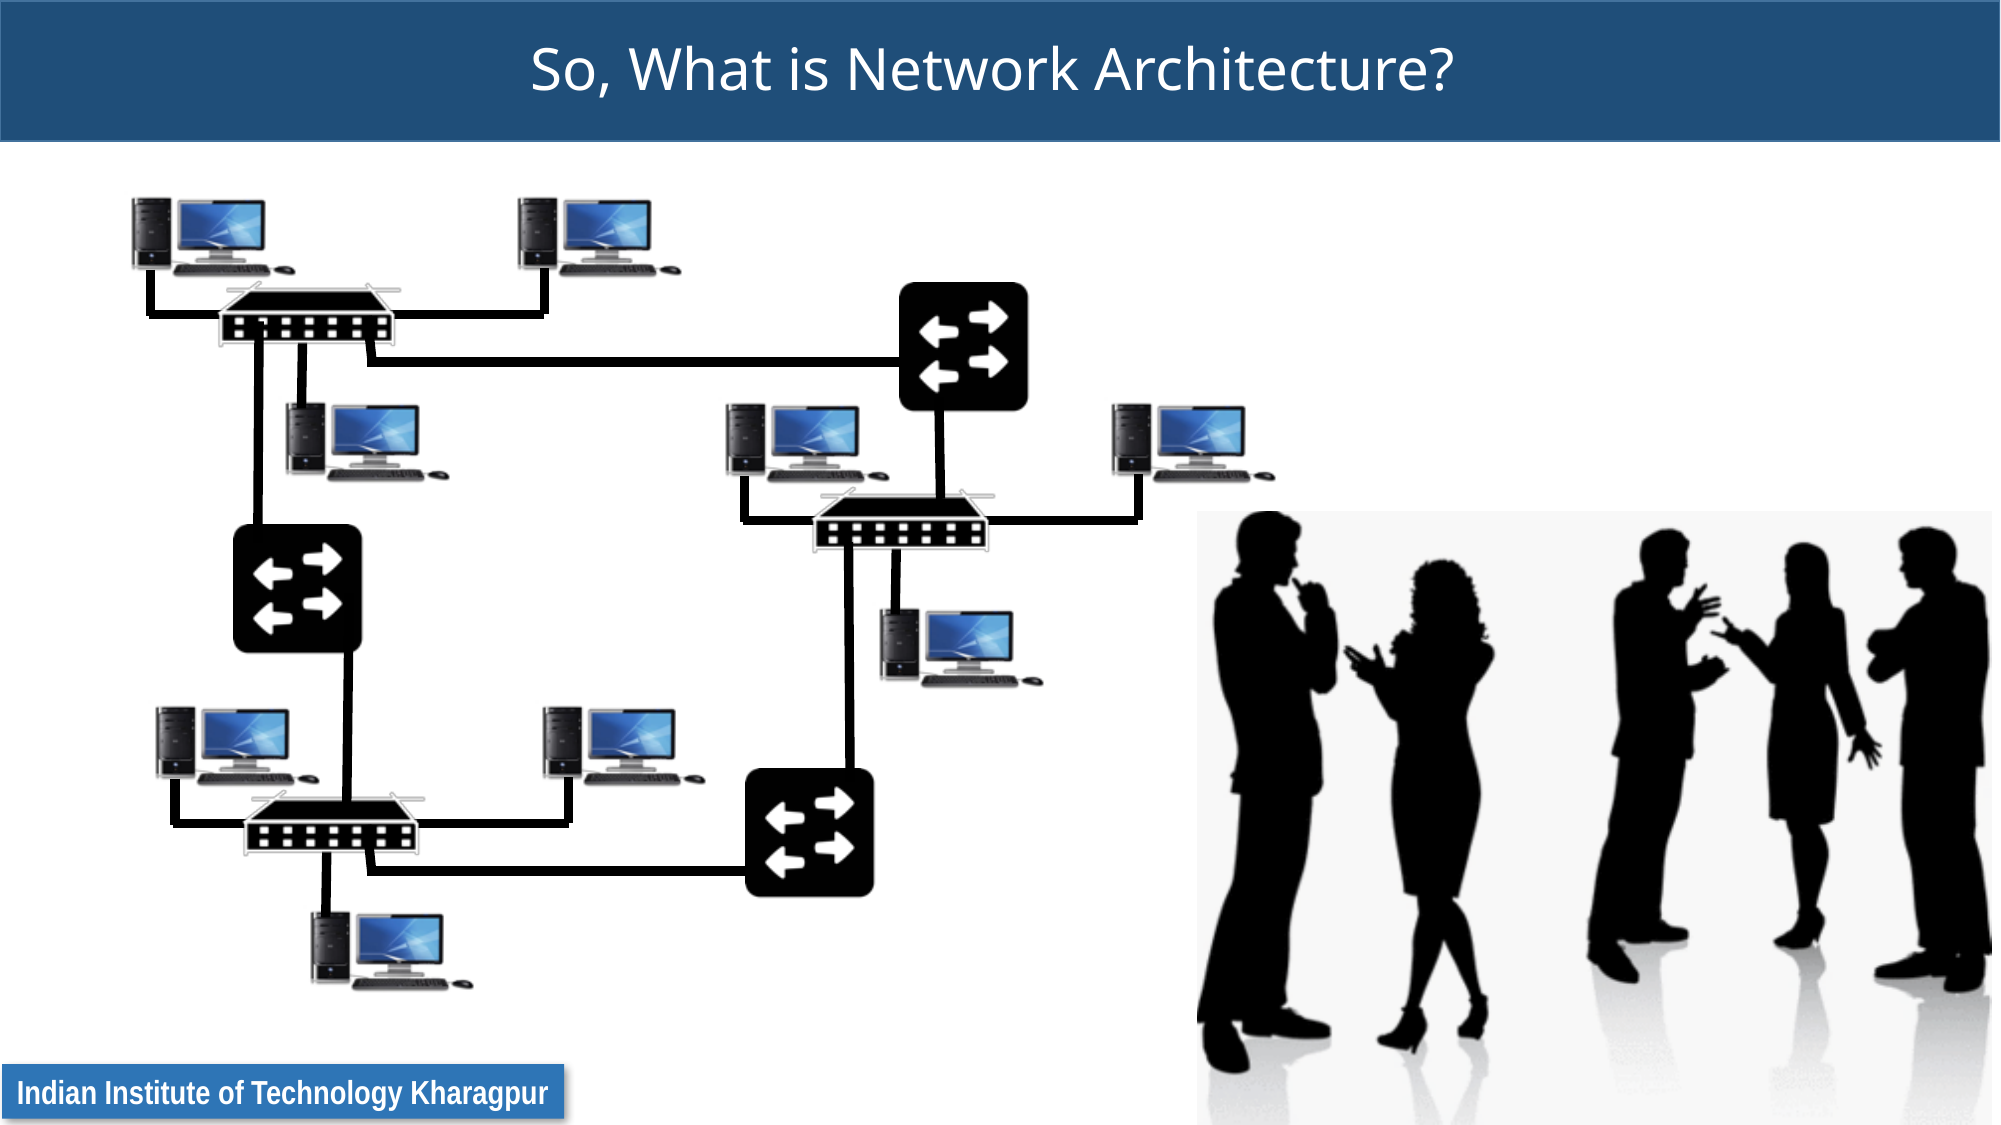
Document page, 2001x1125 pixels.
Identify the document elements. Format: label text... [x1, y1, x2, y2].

picture [1197, 511, 1992, 1125]
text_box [124, 191, 1282, 996]
title So, What is Network Architecture? [0, 1, 2000, 141]
